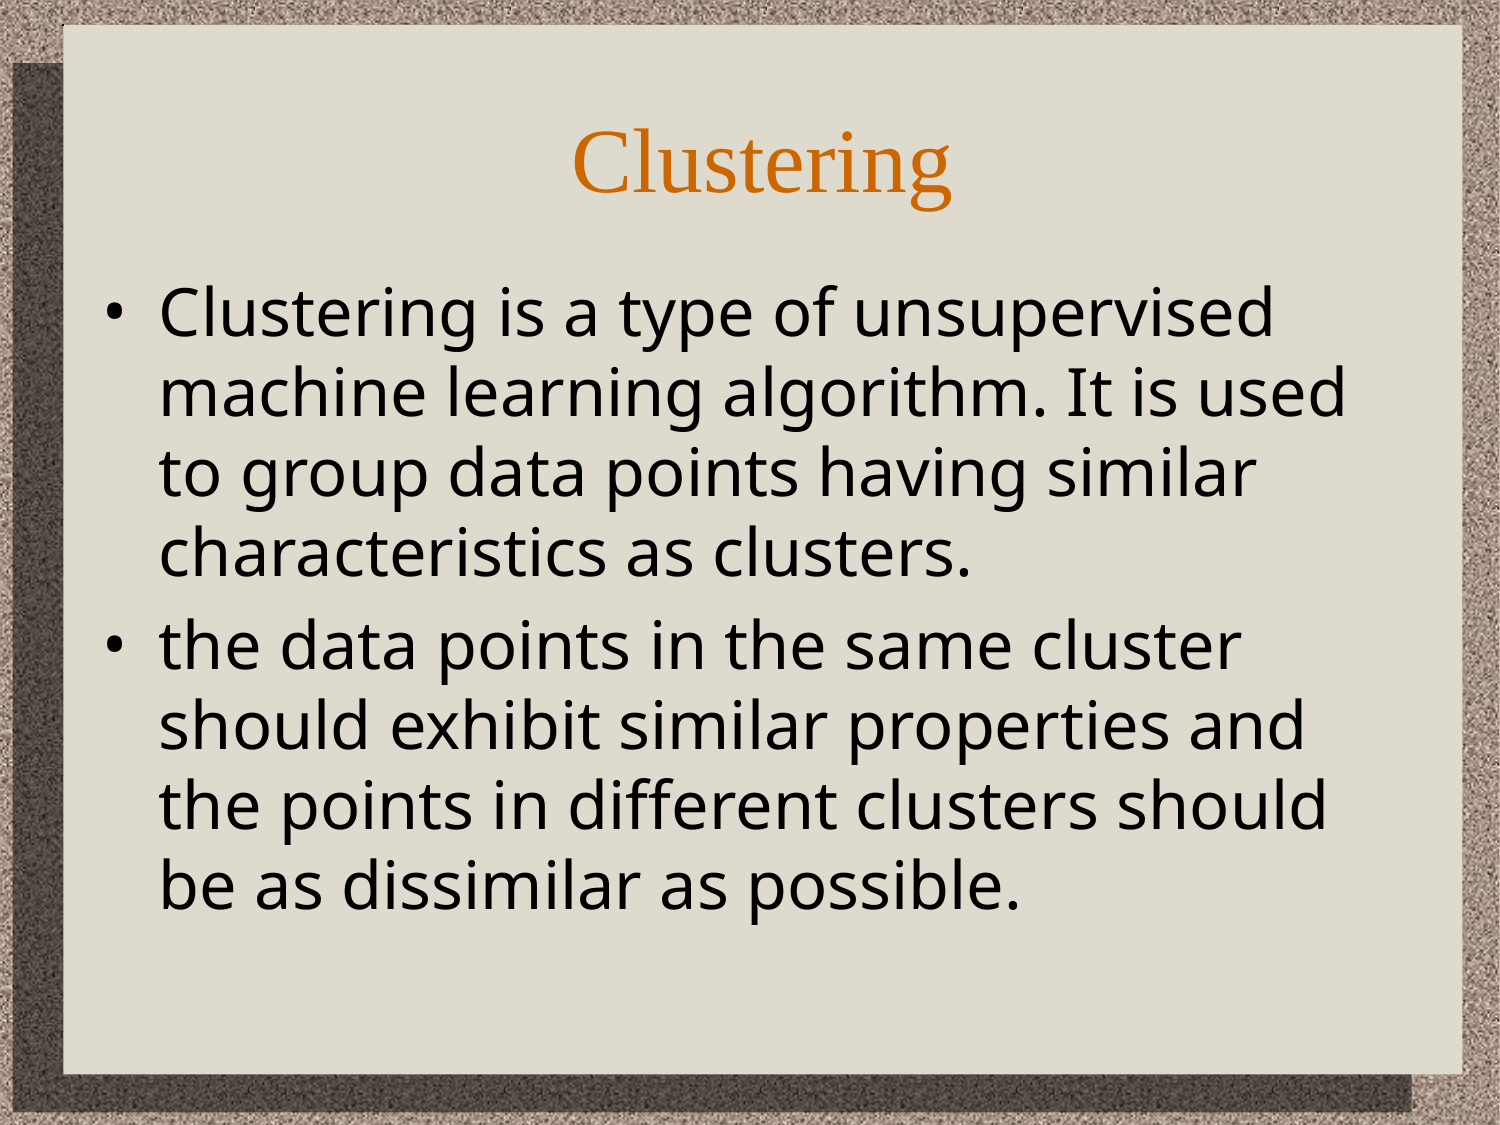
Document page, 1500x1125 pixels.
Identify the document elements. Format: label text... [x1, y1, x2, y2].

title Clustering [87, 62, 1438, 250]
picture [0, 0, 1500, 1125]
list Clustering is a type of unsupervised machine learning algorithm. It is used to group data points having similar characteristics as clusters. the data points in the same cluster should exhibit similar properties and the points in different clusters should be as dissimilar as possible. [87, 262, 1438, 963]
